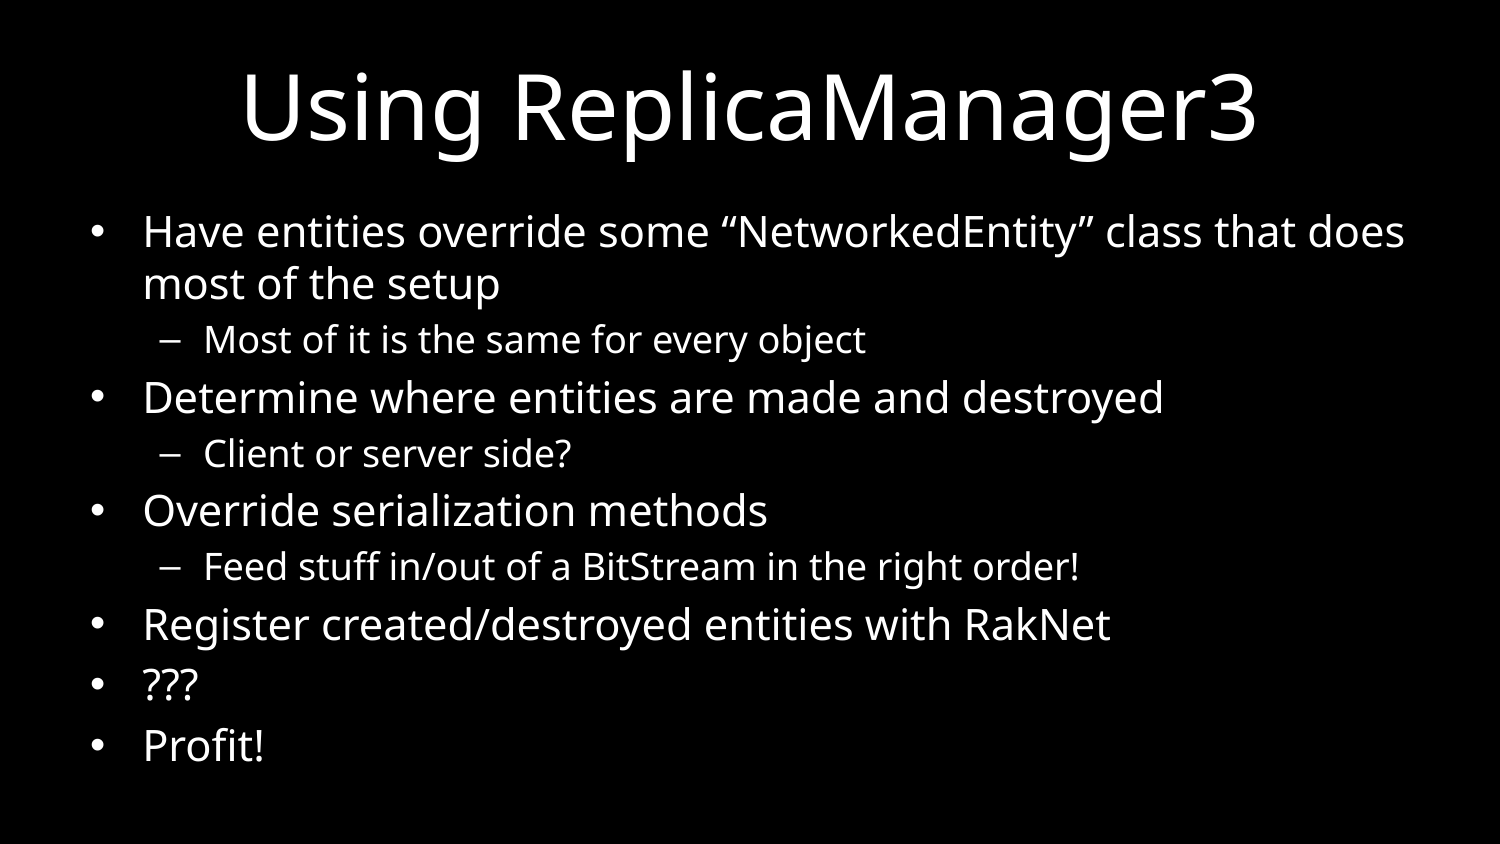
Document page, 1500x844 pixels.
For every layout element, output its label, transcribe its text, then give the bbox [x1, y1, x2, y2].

title Using ReplicaManager3 [75, 33, 1425, 175]
list Have entities override some “NetworkedEntity” class that does most of the setup Most of it is the same for every object Determine where entities are made and destroyed Client or server side? Override serialization methods Feed stuff in/out of a BitStream in the right order! Register created/destroyed entities with RakNet ??? Profit! [75, 196, 1425, 785]
